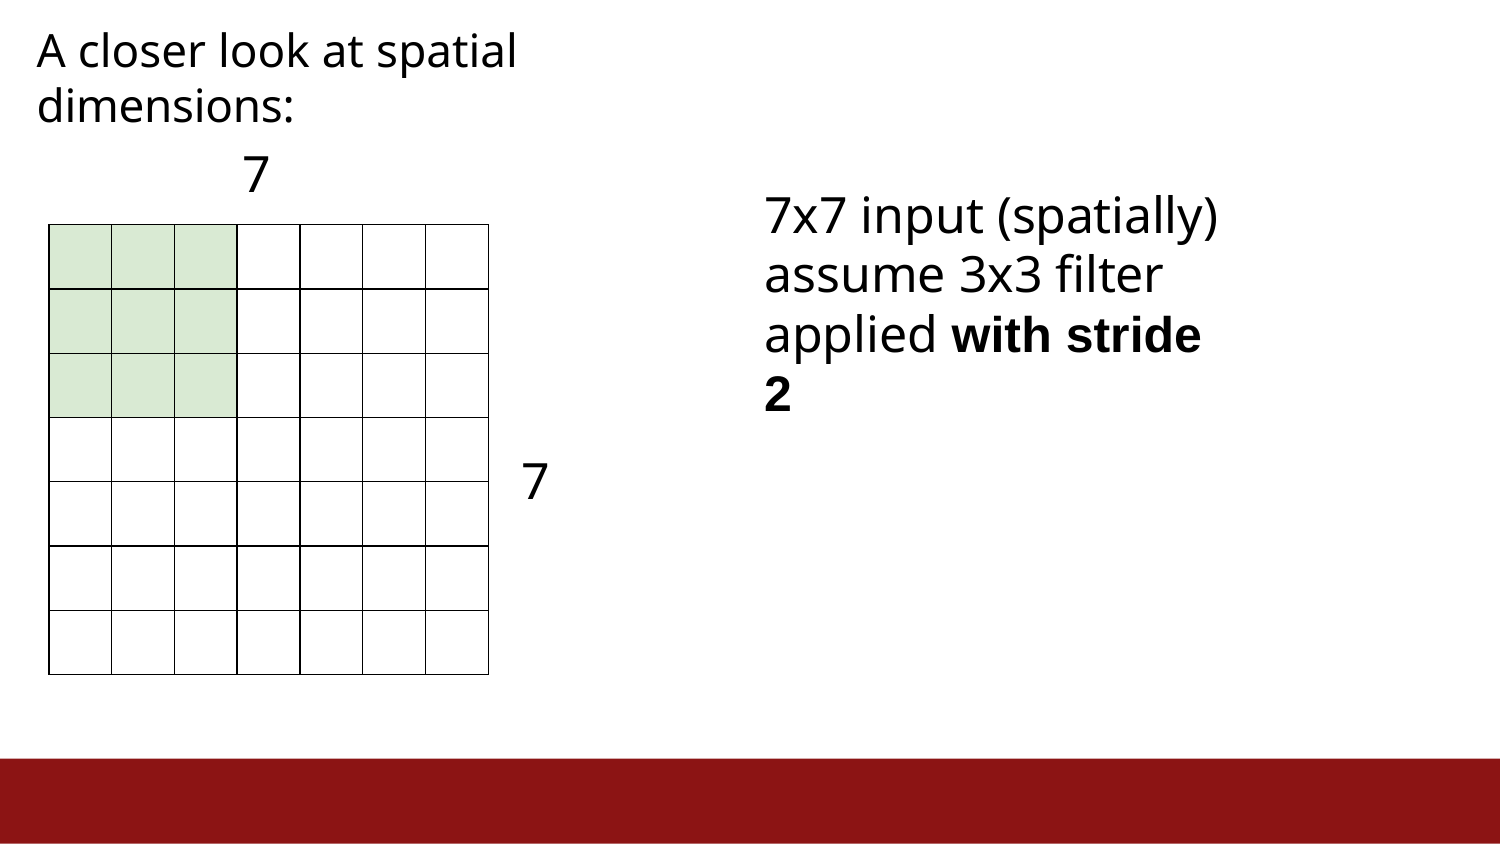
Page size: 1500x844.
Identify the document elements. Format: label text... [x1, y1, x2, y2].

table_cell [426, 354, 488, 417]
table_cell [363, 354, 425, 417]
table_cell [363, 547, 425, 610]
table_header [363, 225, 425, 288]
table_cell [112, 418, 174, 481]
text_box 7 [519, 446, 552, 509]
table_cell [112, 611, 174, 674]
text_box 7x7 input (spatially) assume 3x3 filter applied with stride 2 [762, 179, 1233, 422]
table_cell [175, 418, 236, 481]
table_cell [238, 290, 299, 353]
table_header [175, 225, 236, 288]
table_header [112, 225, 174, 288]
table_cell [301, 547, 362, 610]
table_cell [426, 547, 488, 610]
table_cell [301, 418, 362, 481]
table_cell [175, 290, 236, 353]
table_cell [238, 611, 299, 674]
table_header [50, 225, 111, 288]
table_cell [363, 611, 425, 674]
table_cell [238, 418, 299, 481]
table_cell [175, 482, 236, 545]
table_cell [363, 290, 425, 353]
text_box 7 [239, 164, 272, 203]
table_cell [50, 547, 111, 610]
table_cell [426, 611, 488, 674]
table_cell [50, 611, 111, 674]
table_cell [301, 482, 362, 545]
table_cell [112, 290, 174, 353]
table_cell [112, 482, 174, 545]
table_cell [426, 418, 488, 481]
table_cell [363, 482, 425, 545]
table_cell [175, 611, 236, 674]
table_cell [301, 354, 362, 417]
table_cell [112, 547, 174, 610]
table_cell [50, 482, 111, 545]
table_header [301, 225, 362, 288]
table_header [238, 225, 299, 288]
table_cell [175, 547, 236, 610]
table_cell [238, 482, 299, 545]
table_cell [363, 418, 425, 481]
table_cell [426, 290, 488, 353]
table_cell [238, 547, 299, 610]
table_cell [301, 290, 362, 353]
table_cell [175, 354, 236, 417]
table_cell [50, 418, 111, 481]
table_cell [50, 354, 111, 417]
title A closer look at spatial dimensions: [34, 20, 754, 164]
table_cell [301, 611, 362, 674]
table_header [426, 225, 488, 288]
table_cell [426, 482, 488, 545]
table_cell [112, 354, 174, 417]
table_cell [238, 354, 299, 417]
table_cell [50, 290, 111, 353]
